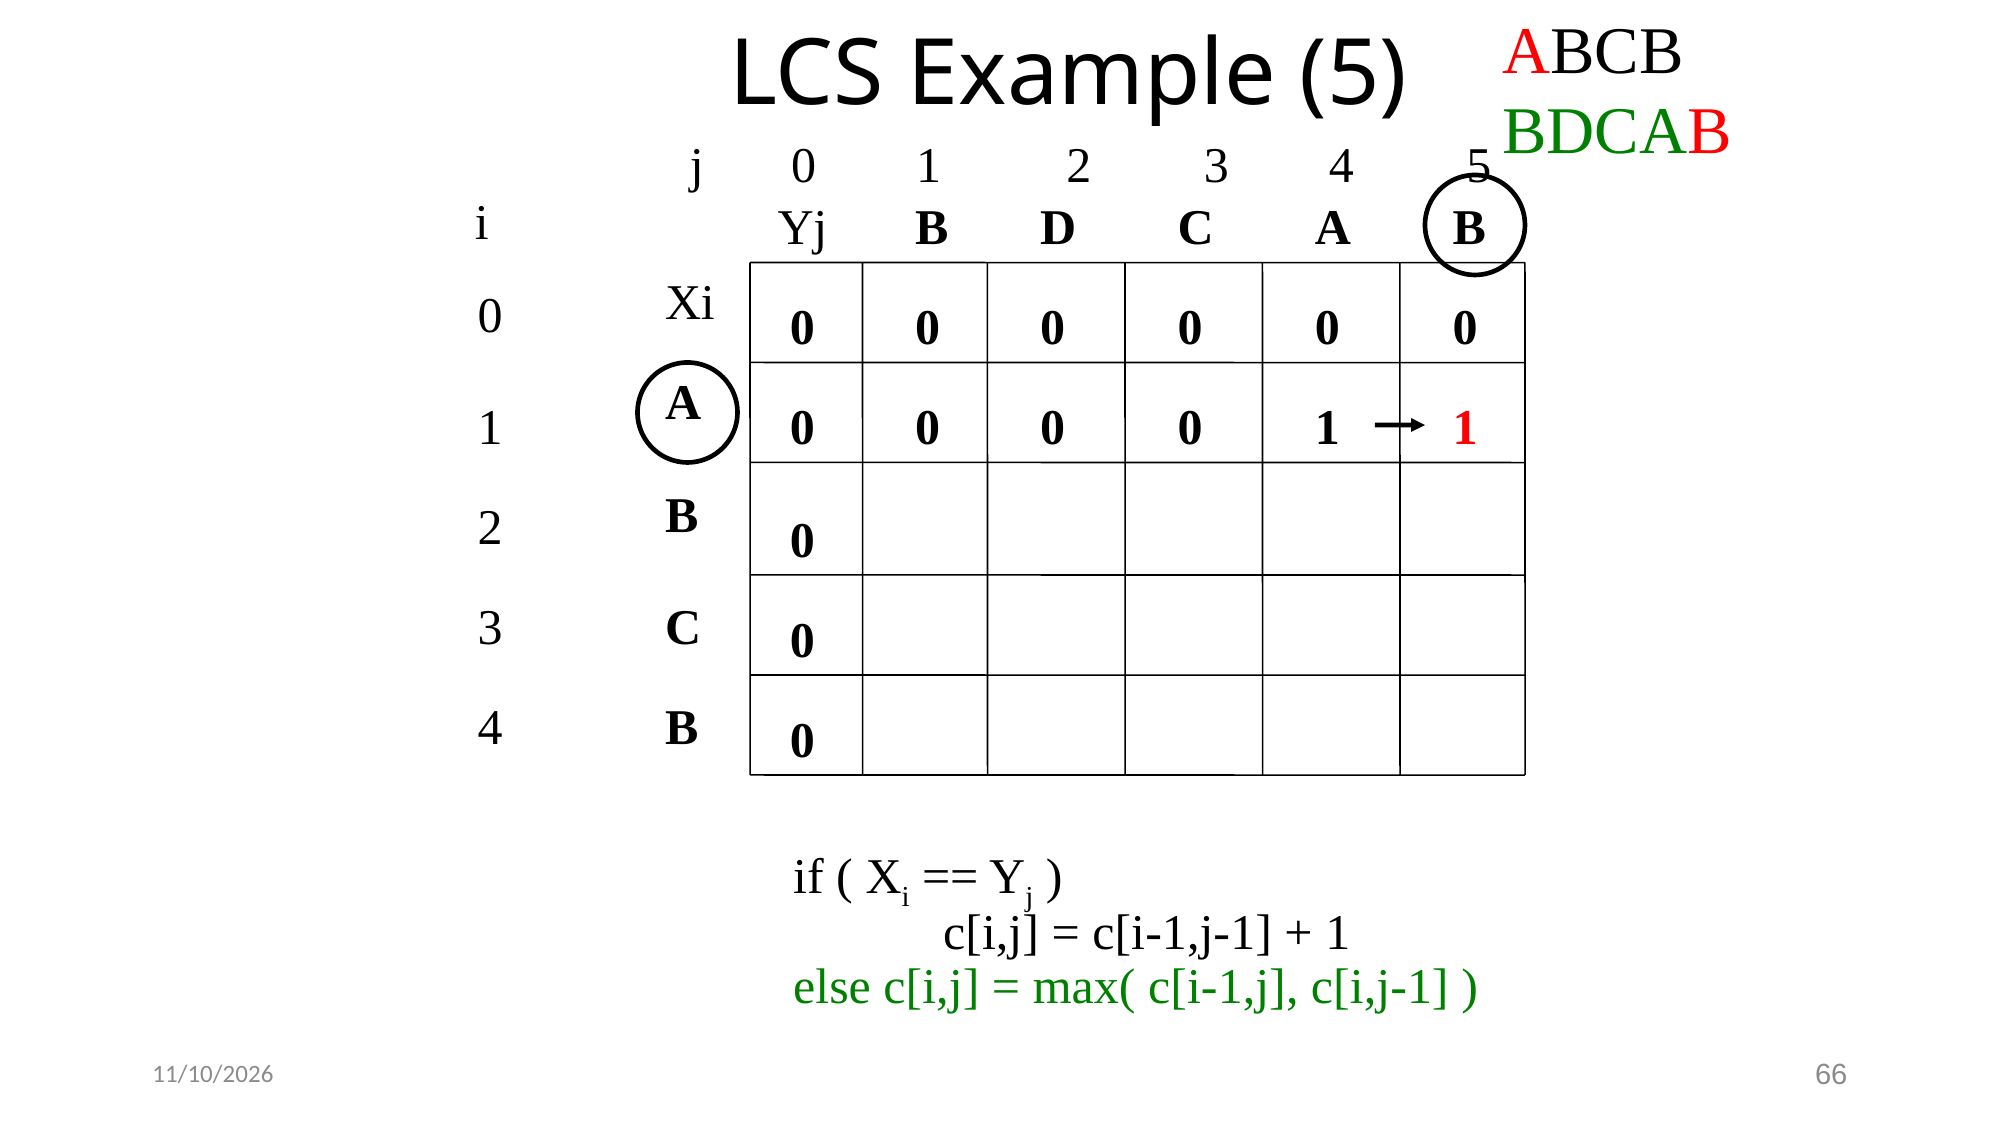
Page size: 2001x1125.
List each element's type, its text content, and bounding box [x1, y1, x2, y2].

text_box Xi [650, 262, 730, 338]
text_box 0 [775, 699, 830, 775]
text_box B [900, 187, 964, 263]
text_box [1425, 174, 1525, 275]
text_box 0 [1162, 387, 1218, 463]
text_box ABCB BDCAB [1487, 0, 1750, 175]
text_box B [650, 687, 714, 763]
text_box 0 [1162, 287, 1218, 363]
text_box 1 [1437, 387, 1493, 463]
text_box 1 [1300, 387, 1355, 463]
text_box C [1162, 187, 1229, 263]
text_box 0 [900, 387, 955, 463]
text_box [637, 362, 738, 463]
text_box A [695, 362, 716, 370]
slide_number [137, 1042, 588, 1103]
text_box 0 [1300, 287, 1355, 363]
text_box 2 [462, 487, 518, 563]
text_box j 0 1 2 3 4 5 [675, 124, 1519, 200]
text_box 4 [462, 687, 518, 763]
text_box 0 [775, 499, 830, 575]
text_box 0 [775, 387, 830, 463]
text_box B [650, 474, 714, 550]
text_box 0 [1025, 287, 1080, 363]
text_box A [650, 362, 680, 378]
text_box 1 [462, 387, 518, 463]
text_box Yj [762, 187, 843, 263]
text_box 3 [462, 587, 518, 663]
text_box A [1300, 187, 1366, 263]
slide_number 66 [1412, 1042, 1863, 1103]
text_box 0 [775, 287, 830, 363]
text_box 0 [775, 599, 830, 675]
text_box C [650, 587, 716, 663]
text_box 0 [1437, 287, 1493, 363]
text_box 0 [1025, 387, 1080, 463]
text_box i [460, 181, 504, 257]
text_box 0 [900, 287, 955, 363]
text_box [1374, 418, 1426, 432]
text_box D [1025, 187, 1091, 263]
title LCS Example (5) [387, 0, 1487, 150]
text_box 0 [462, 274, 518, 350]
text_box if ( Xi == Yj ) c[i,j] = c[i-1,j-1] + 1 else c[i,j] = max( c[i-1,j], c[i,j-1] ) [478, 837, 1494, 1022]
